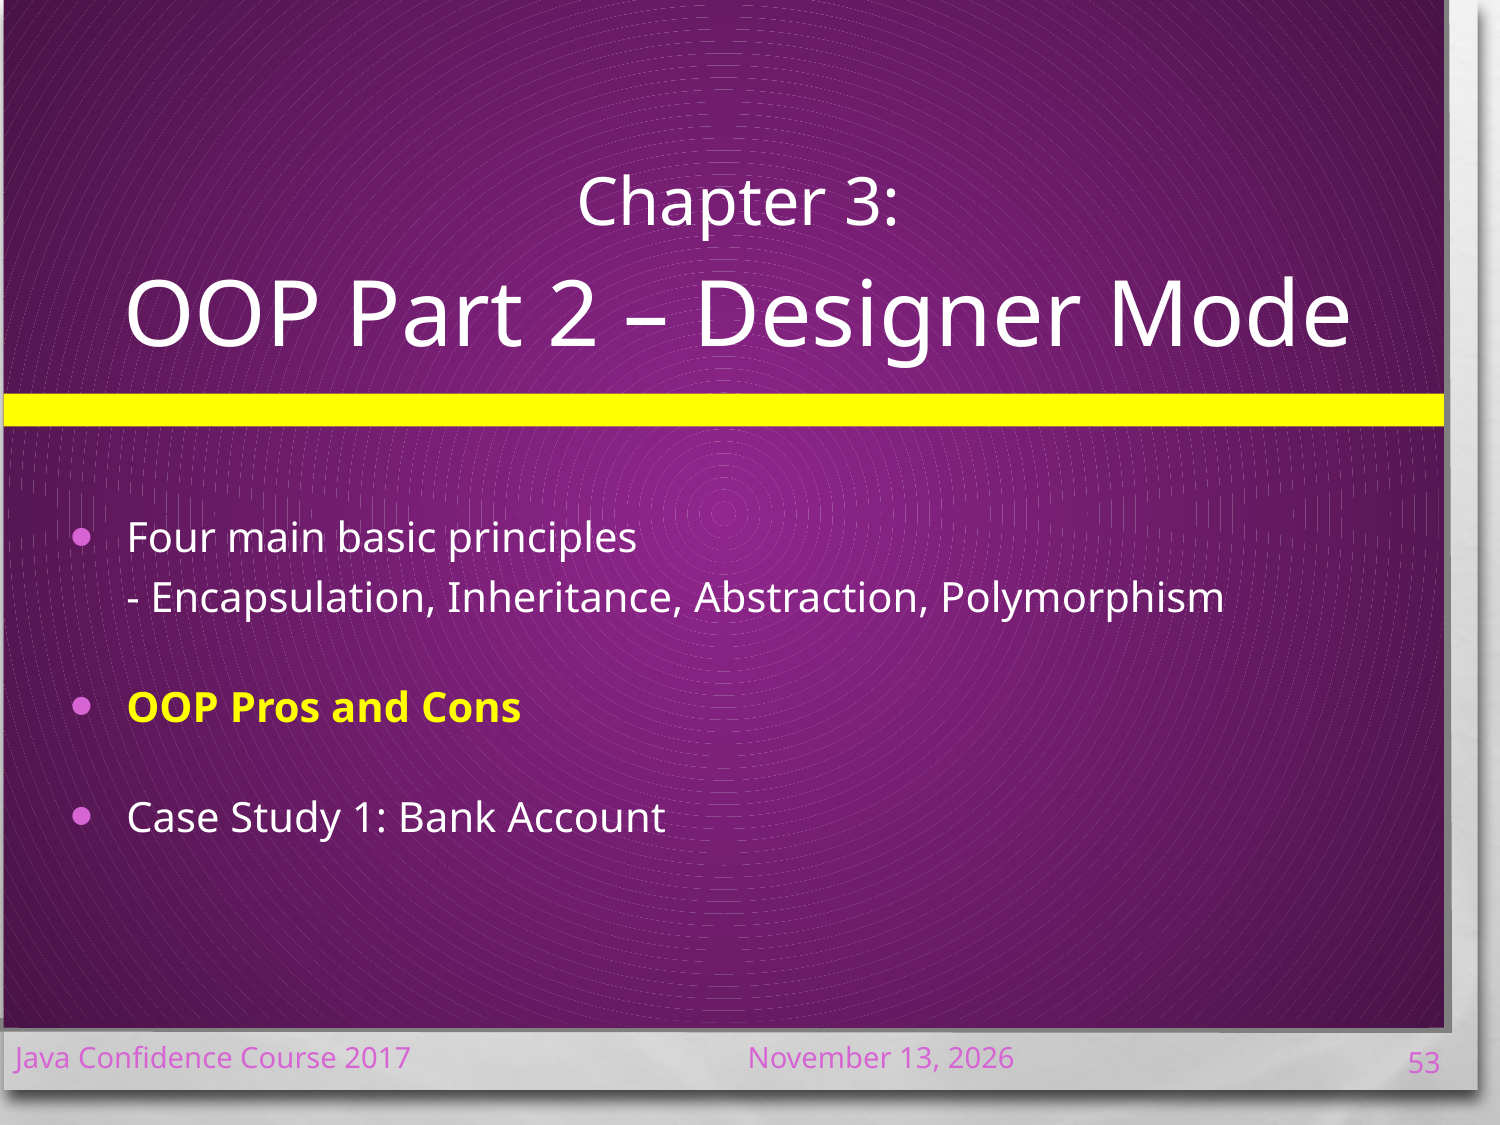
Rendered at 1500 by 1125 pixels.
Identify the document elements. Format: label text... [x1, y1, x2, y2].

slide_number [656, 1027, 1106, 1092]
footer Java Confidence Course 2017 [0, 1027, 653, 1090]
list Four main basic principles - Encapsulation, Inheritance, Abstraction, Polymorphism OOP Pros and Cons Case Study 1: Bank Account [54, 461, 1415, 990]
title Chapter 3: OOP Part 2 – Designer Mode [3, 0, 1444, 372]
slide_number 53 [1108, 1029, 1456, 1100]
